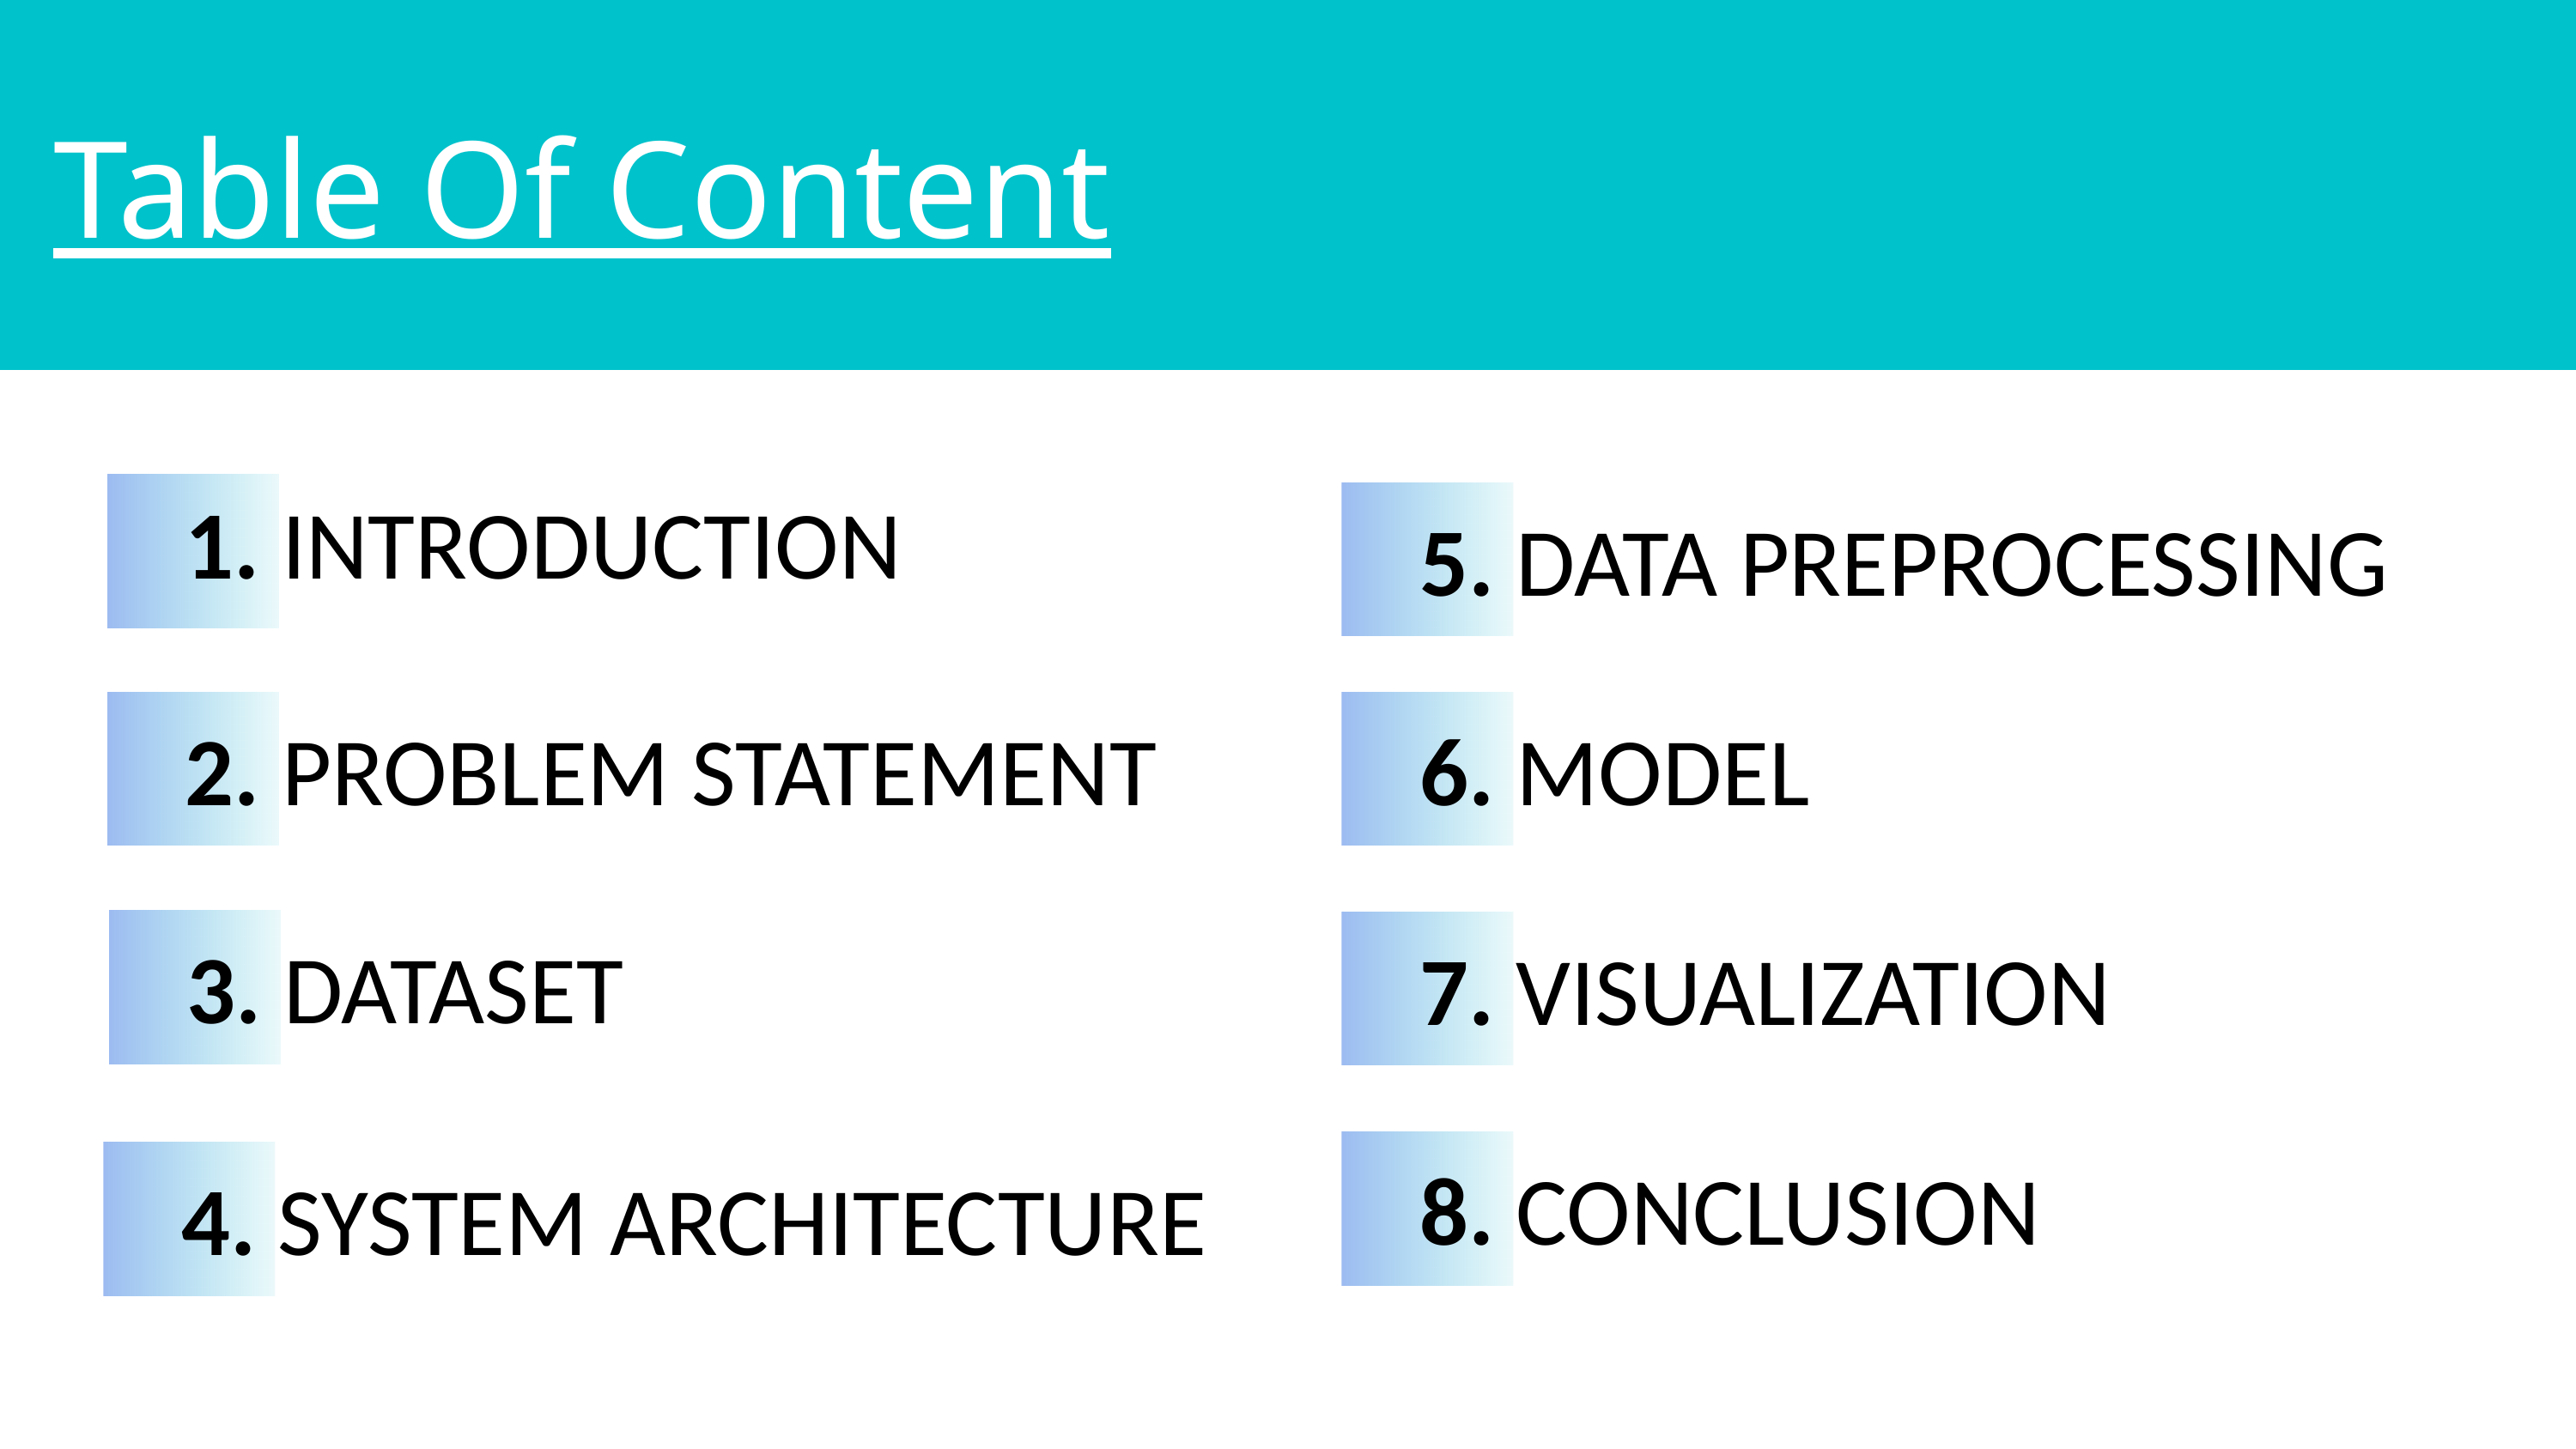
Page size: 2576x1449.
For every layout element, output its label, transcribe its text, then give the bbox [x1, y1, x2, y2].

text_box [106, 691, 1341, 846]
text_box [1341, 912, 2576, 1066]
text_box [107, 474, 280, 628]
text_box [1341, 482, 2576, 637]
text_box 1. INTRODUCTION [173, 476, 1475, 605]
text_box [1341, 1131, 2576, 1286]
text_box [0, 0, 2576, 371]
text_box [108, 910, 1478, 1064]
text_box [103, 1142, 1472, 1296]
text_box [1341, 691, 2576, 846]
